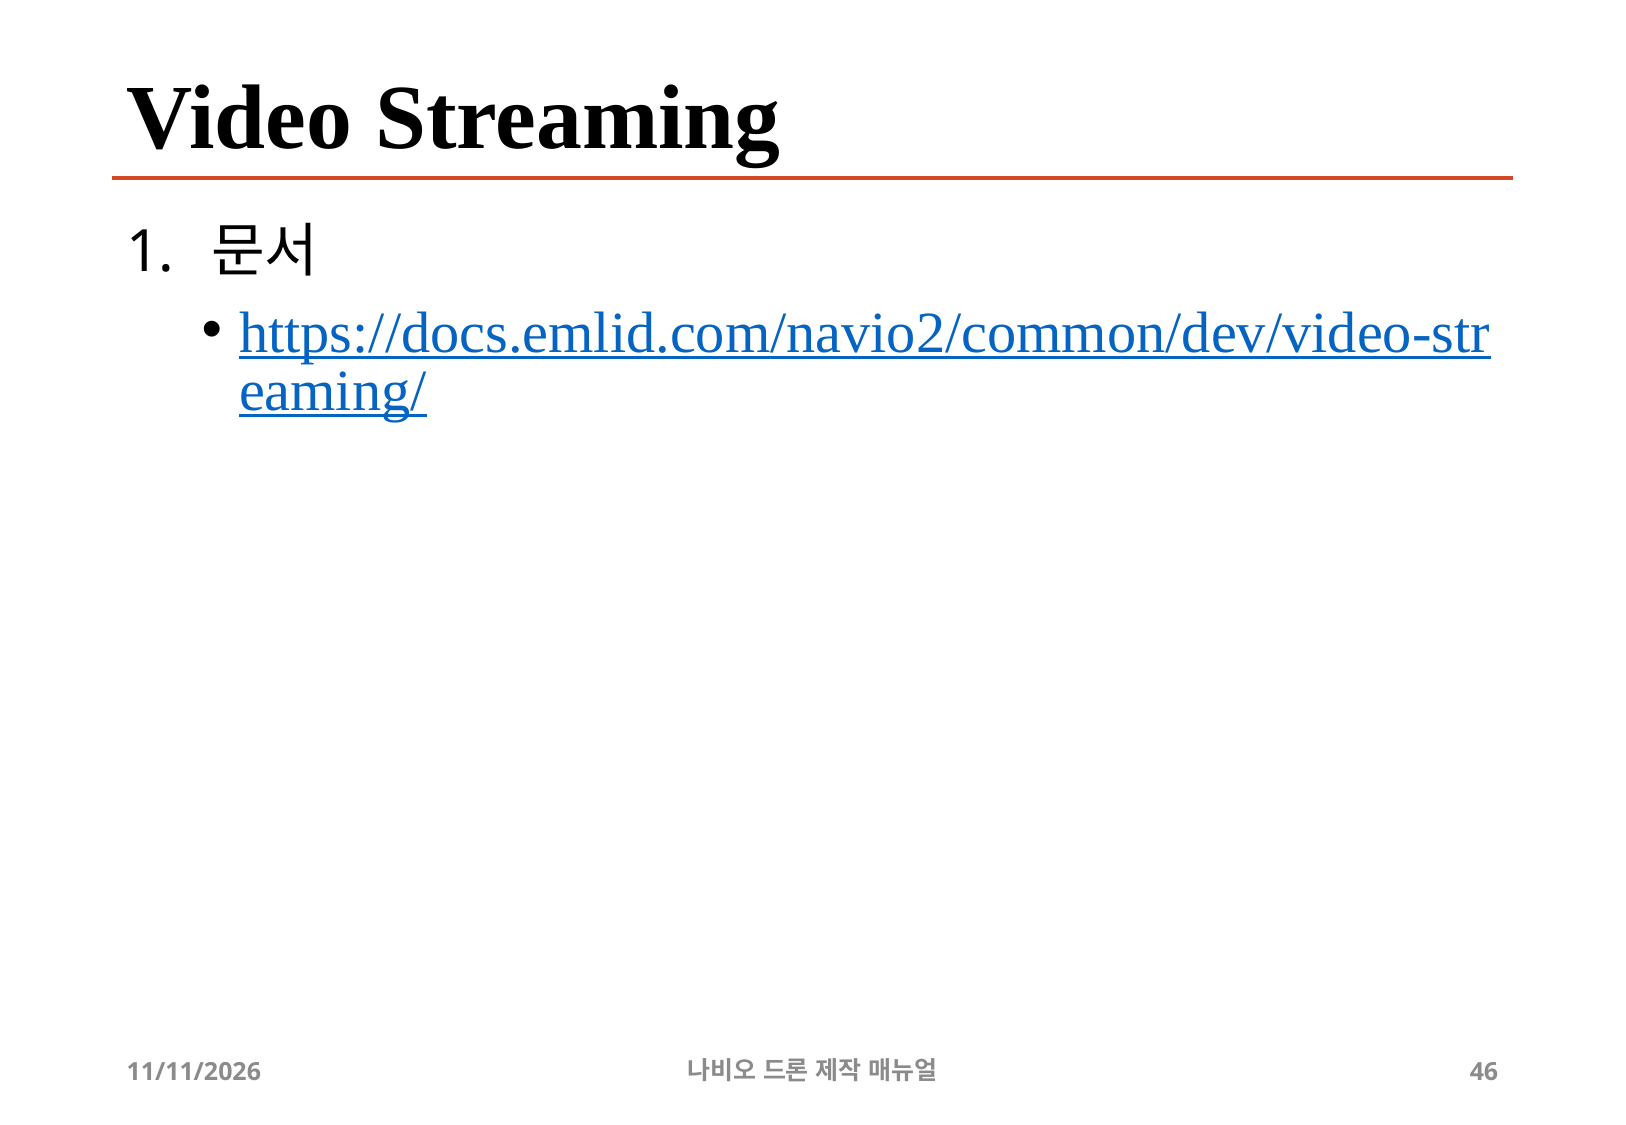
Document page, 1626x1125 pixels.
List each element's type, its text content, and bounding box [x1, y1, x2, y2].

footer 나비오 드론 제작 매뉴얼 [538, 1042, 1087, 1103]
title Video Streaming [111, 59, 1514, 179]
slide_number 46 [1433, 1042, 1514, 1103]
list 문서 https://docs.emlid.com/navio2/common/dev/video-streaming/ [111, 205, 1514, 1014]
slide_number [111, 1042, 303, 1103]
